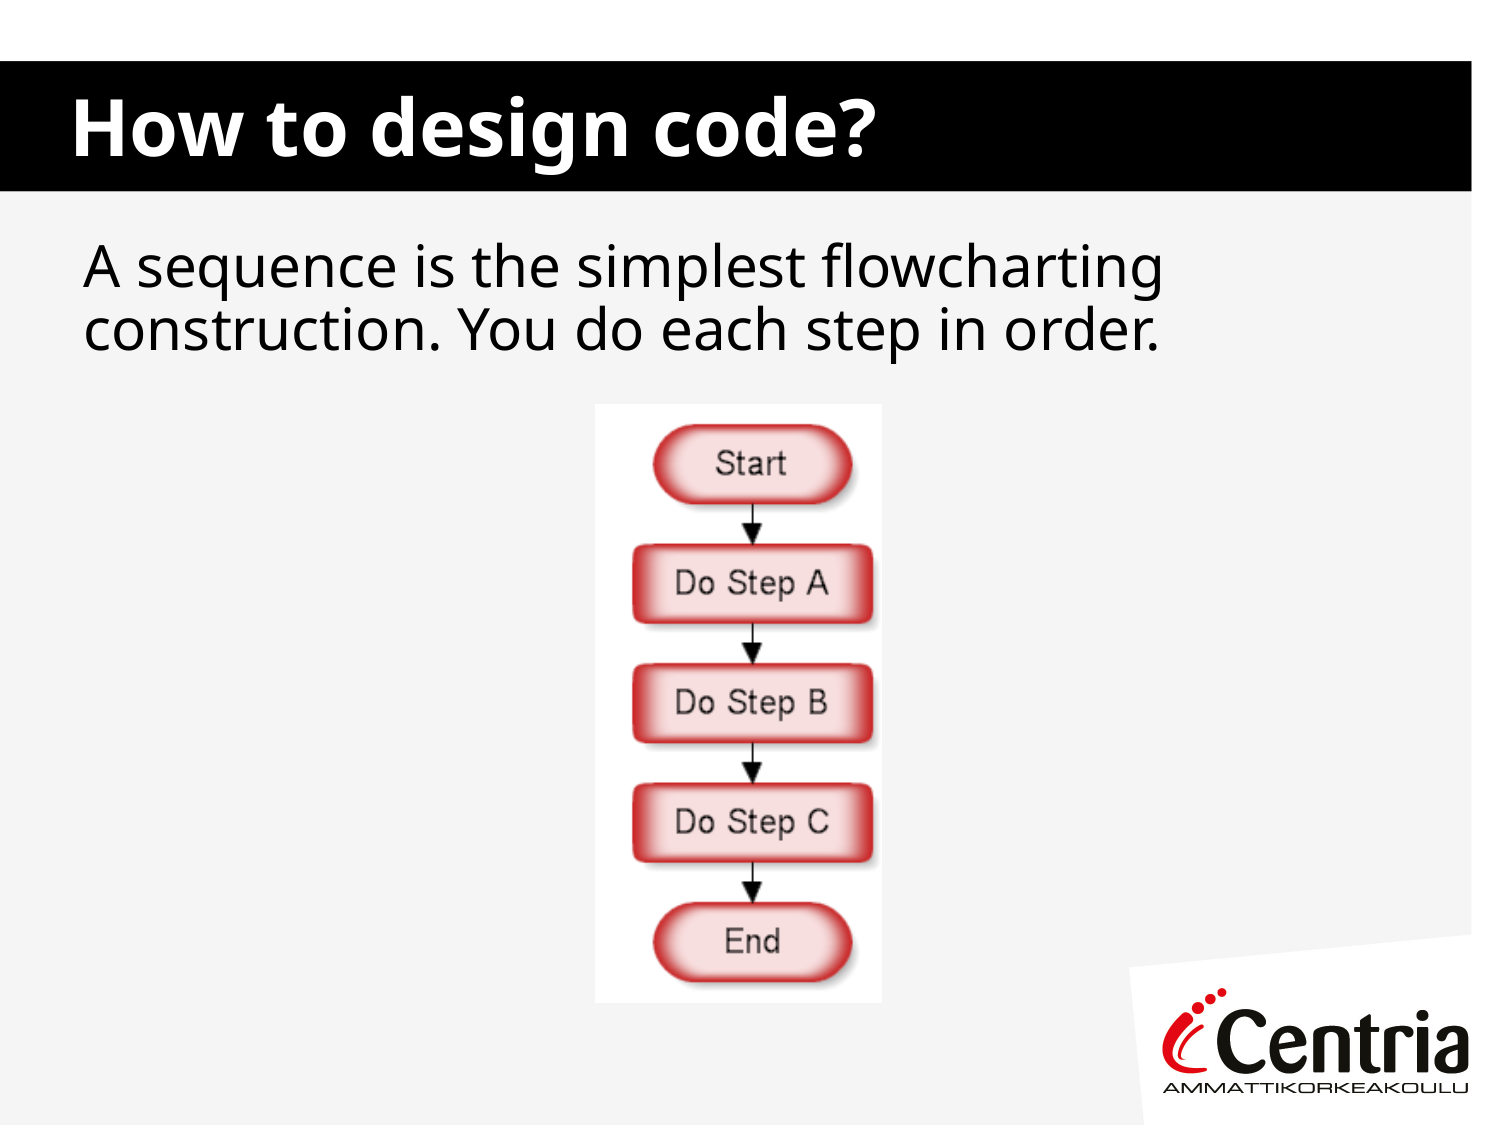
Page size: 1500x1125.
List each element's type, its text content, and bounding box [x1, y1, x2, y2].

list A sequence is the simplest flowcharting construction. You do each step in order. [68, 229, 1410, 954]
title How to design code? [54, 75, 1410, 181]
picture [0, 0, 1500, 1125]
